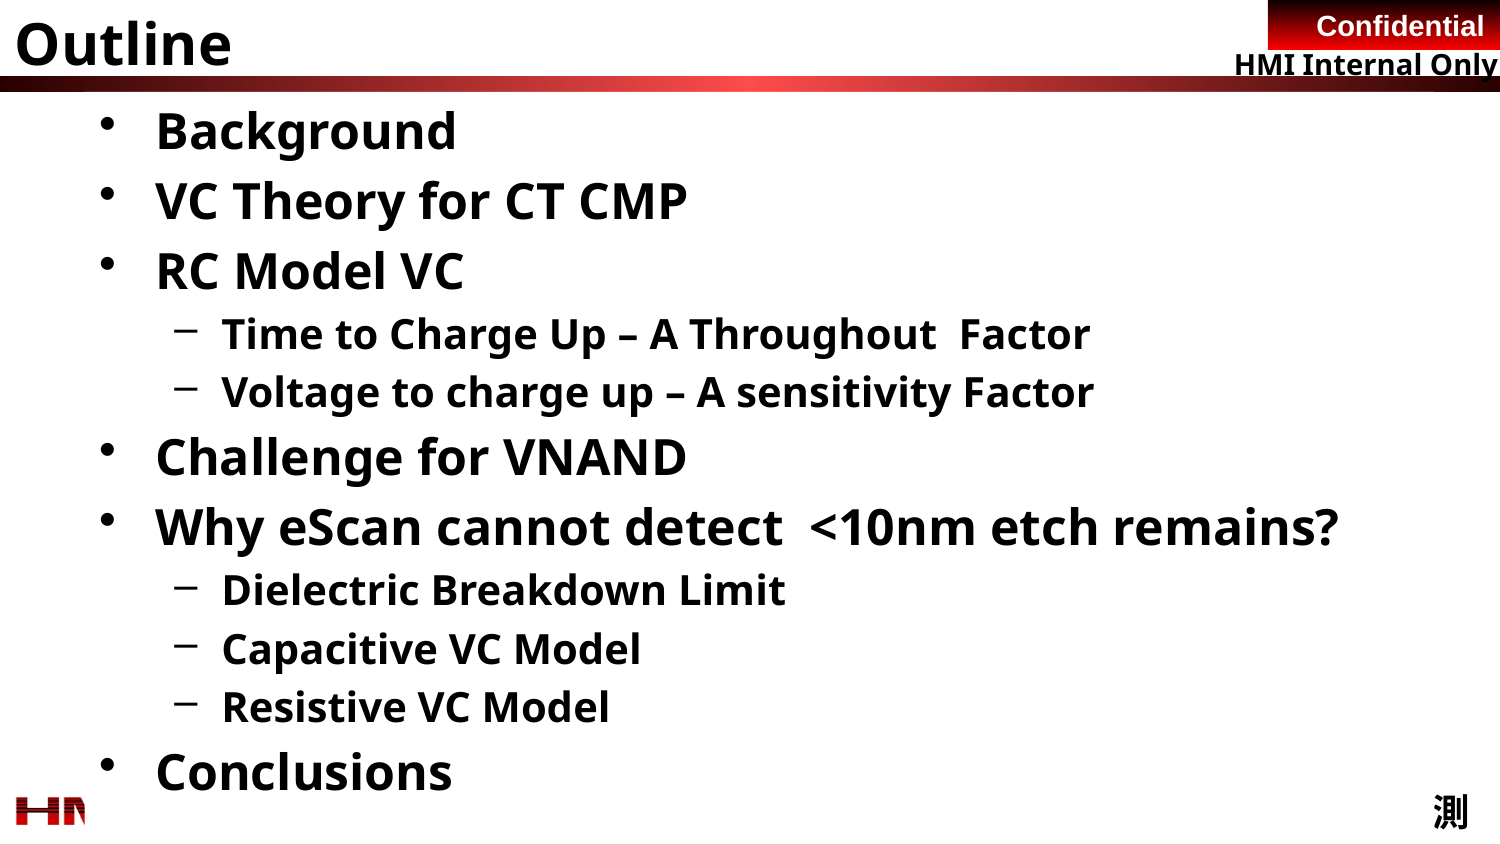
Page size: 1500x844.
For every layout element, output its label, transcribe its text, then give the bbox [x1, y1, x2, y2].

picture [15, 796, 84, 826]
text_box Outline [0, 0, 925, 85]
list Background VC Theory for CT CMP RC Model VC Time to Charge Up – A Throughout Factor Voltage to charge up – A sensitivity Factor Challenge for VNAND Why eScan cannot detect <10nm etch remains? Dielectric Breakdown Limit Capacitive VC Model Resistive VC Model Conclusions [84, 91, 1435, 844]
